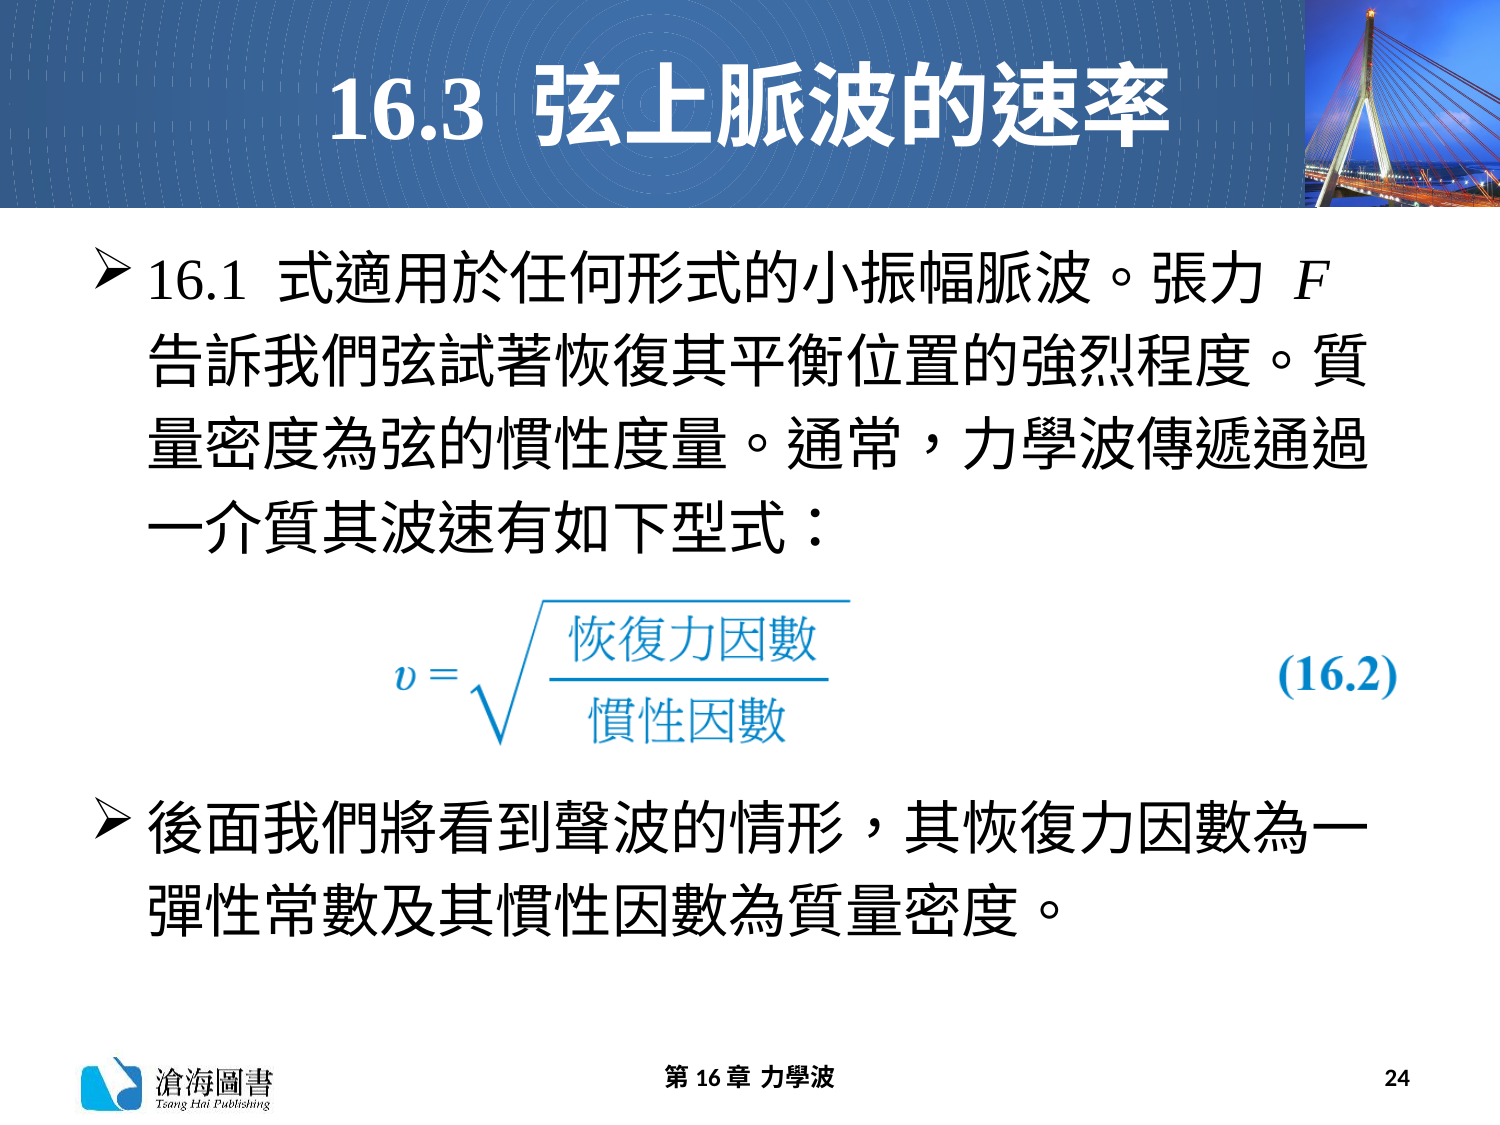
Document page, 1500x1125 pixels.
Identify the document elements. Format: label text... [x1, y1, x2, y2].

picture [1305, 0, 1500, 207]
title 16.3 弦上脈波的速率 [75, 21, 1425, 185]
slide_number 24 [1074, 1046, 1425, 1107]
footer 第16章 力學波 [512, 1046, 988, 1107]
list 16.1 式適用於任何形式的小振幅脈波。張力 F 告訴我們弦試著恢復其平衡位置的強烈程度。質量密度為弦的慣性度量。通常，力學波傳遞通過一介質其波速有如下型式： 後面我們將看到聲波的情形，其恢復力因數為一彈性常數及其慣性因數為質量密度。 [75, 219, 1425, 1043]
picture [75, 1049, 274, 1118]
picture [371, 585, 1400, 772]
